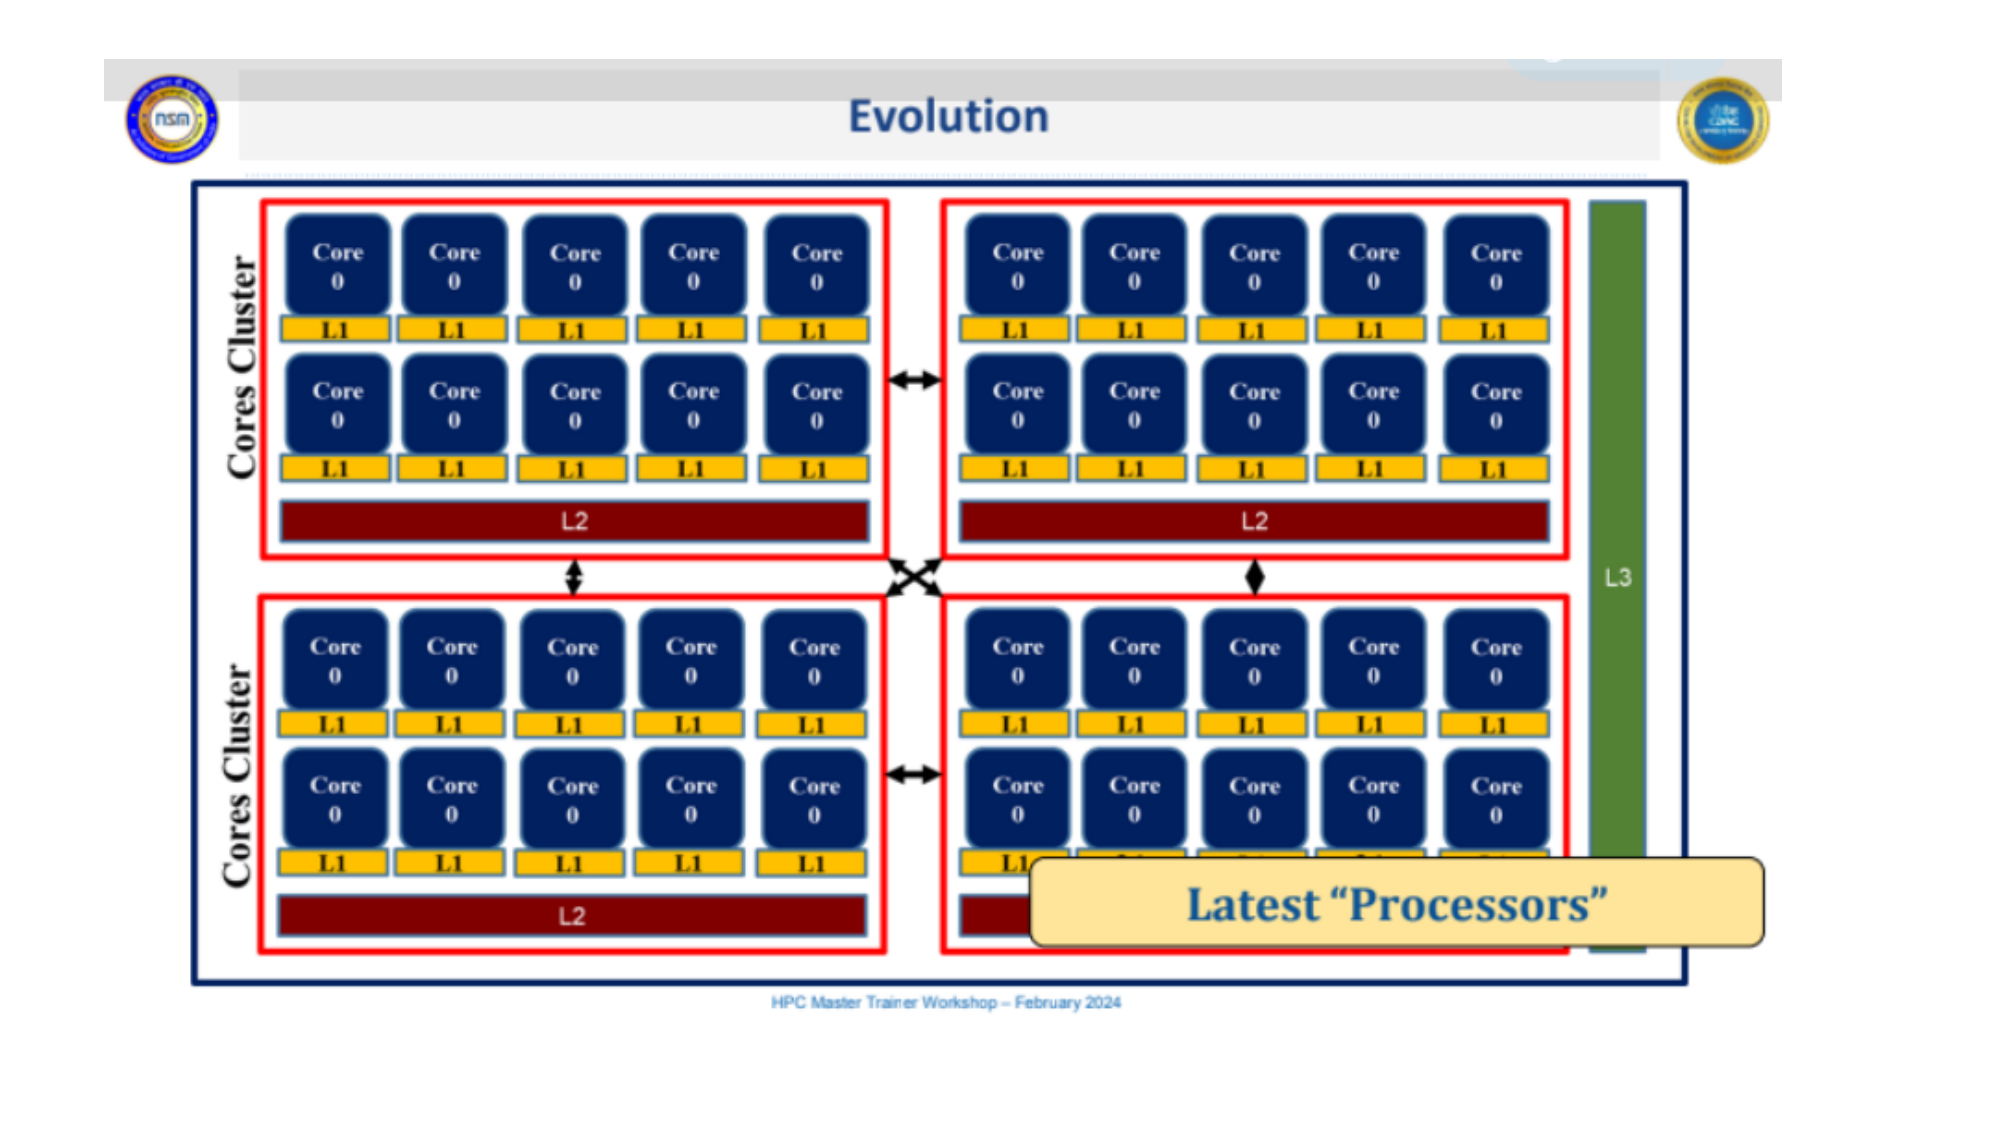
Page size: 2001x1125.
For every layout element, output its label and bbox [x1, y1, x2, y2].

picture [104, 59, 1782, 1018]
